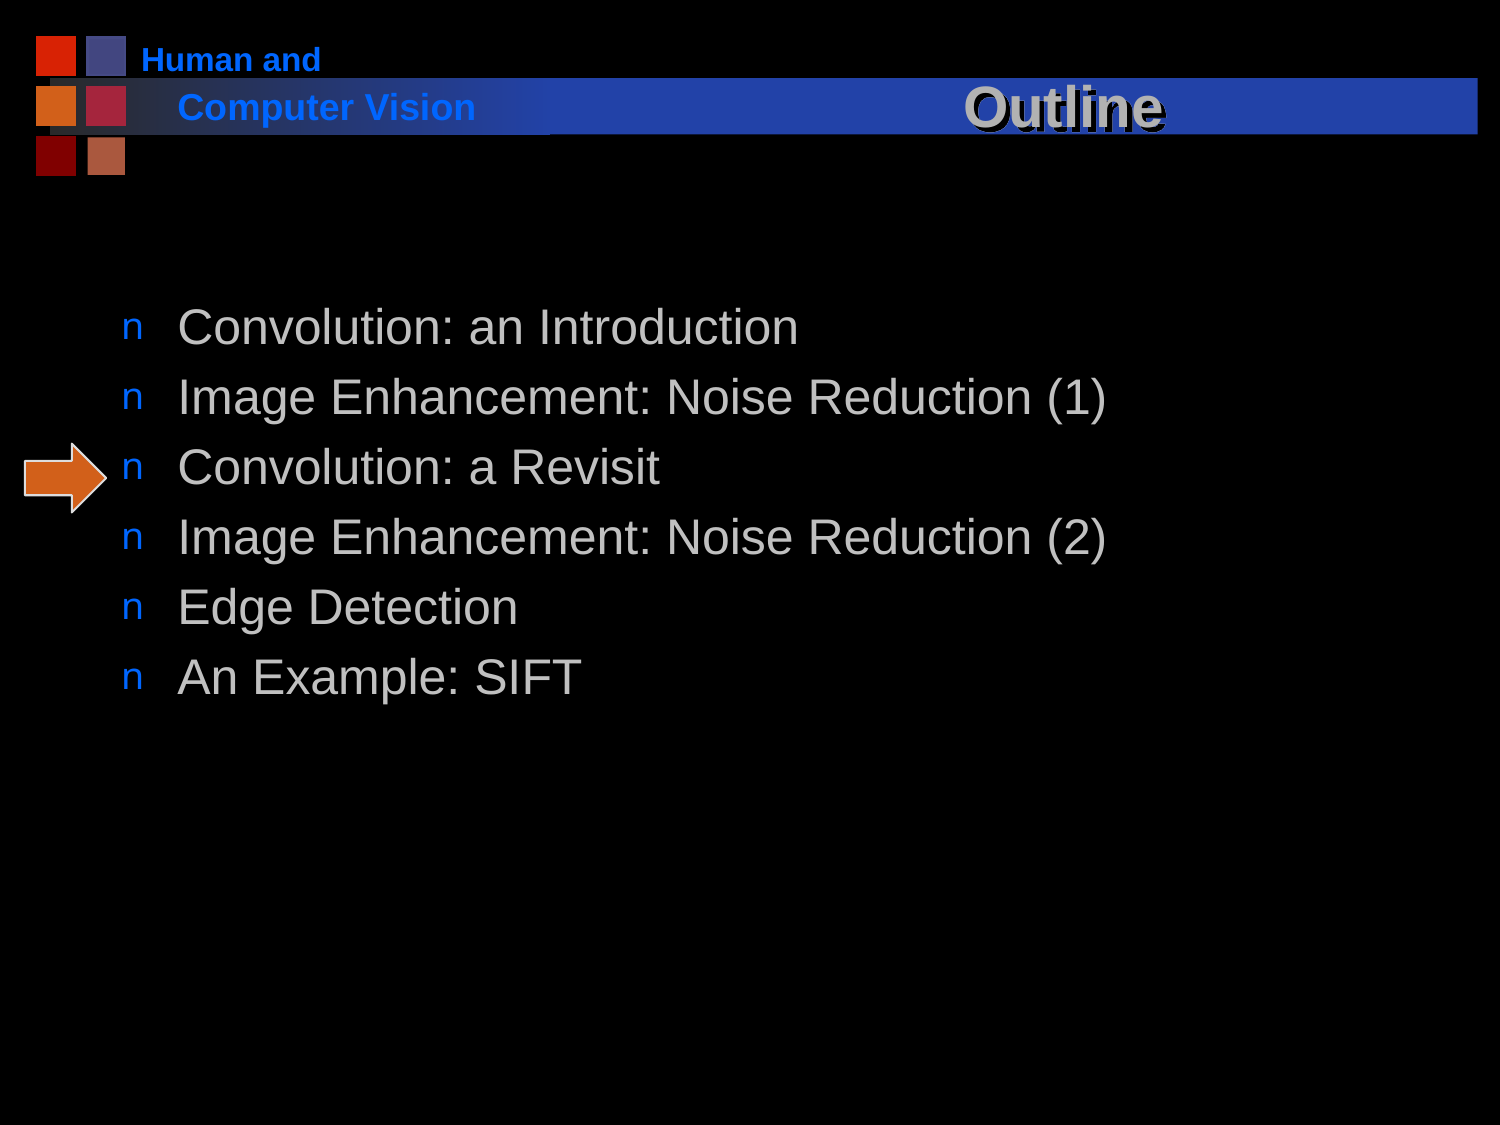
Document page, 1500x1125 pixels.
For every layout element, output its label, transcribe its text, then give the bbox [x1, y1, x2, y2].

text_box [24, 443, 107, 513]
list Convolution: an Introduction Image Enhancement: Noise Reduction (1) Convolution: a Revisit Image Enhancement: Noise Reduction (2) Edge Detection An Example: SIFT [105, 286, 1395, 676]
title Outline [635, 46, 1492, 148]
